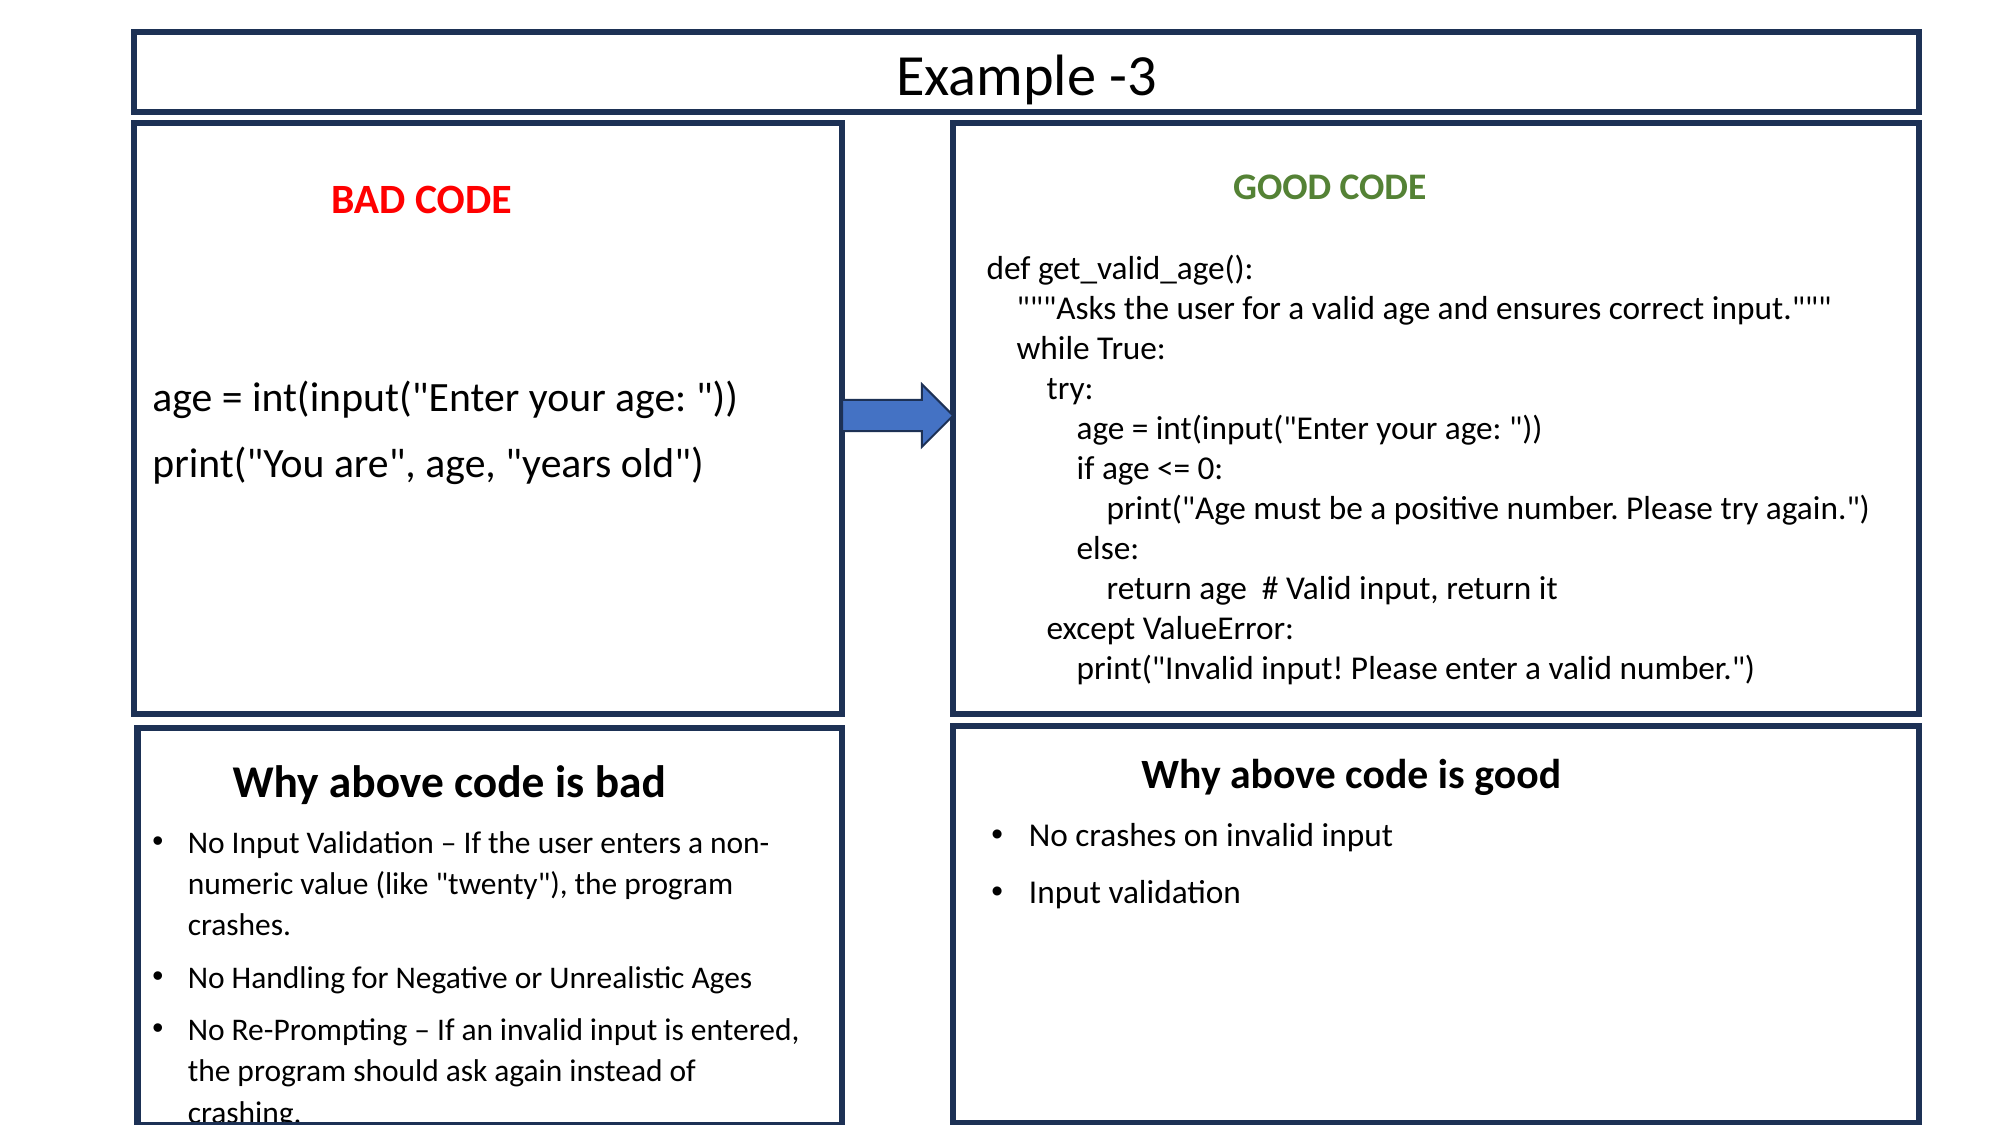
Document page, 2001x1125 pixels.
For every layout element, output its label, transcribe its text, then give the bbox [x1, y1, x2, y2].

text_box [133, 122, 843, 715]
text_box [136, 727, 843, 1125]
text_box GOOD CODE def get_valid_age(): """Asks the user for a valid age and ensures correct input.""" while True: try: age = int(input("Enter your age: ")) if age <= 0: print("Age must be a positive number. Please try again.") else: return age # Valid input, return it except ValueError: print("Invalid input! Please enter a valid number.") [971, 154, 1939, 694]
text_box Example -3 [133, 31, 1920, 113]
text_box [952, 725, 1920, 1124]
text_box [952, 122, 1920, 715]
text_box Why above code is good No crashes on invalid input Input validation [976, 744, 1919, 1125]
text_box [841, 381, 955, 450]
